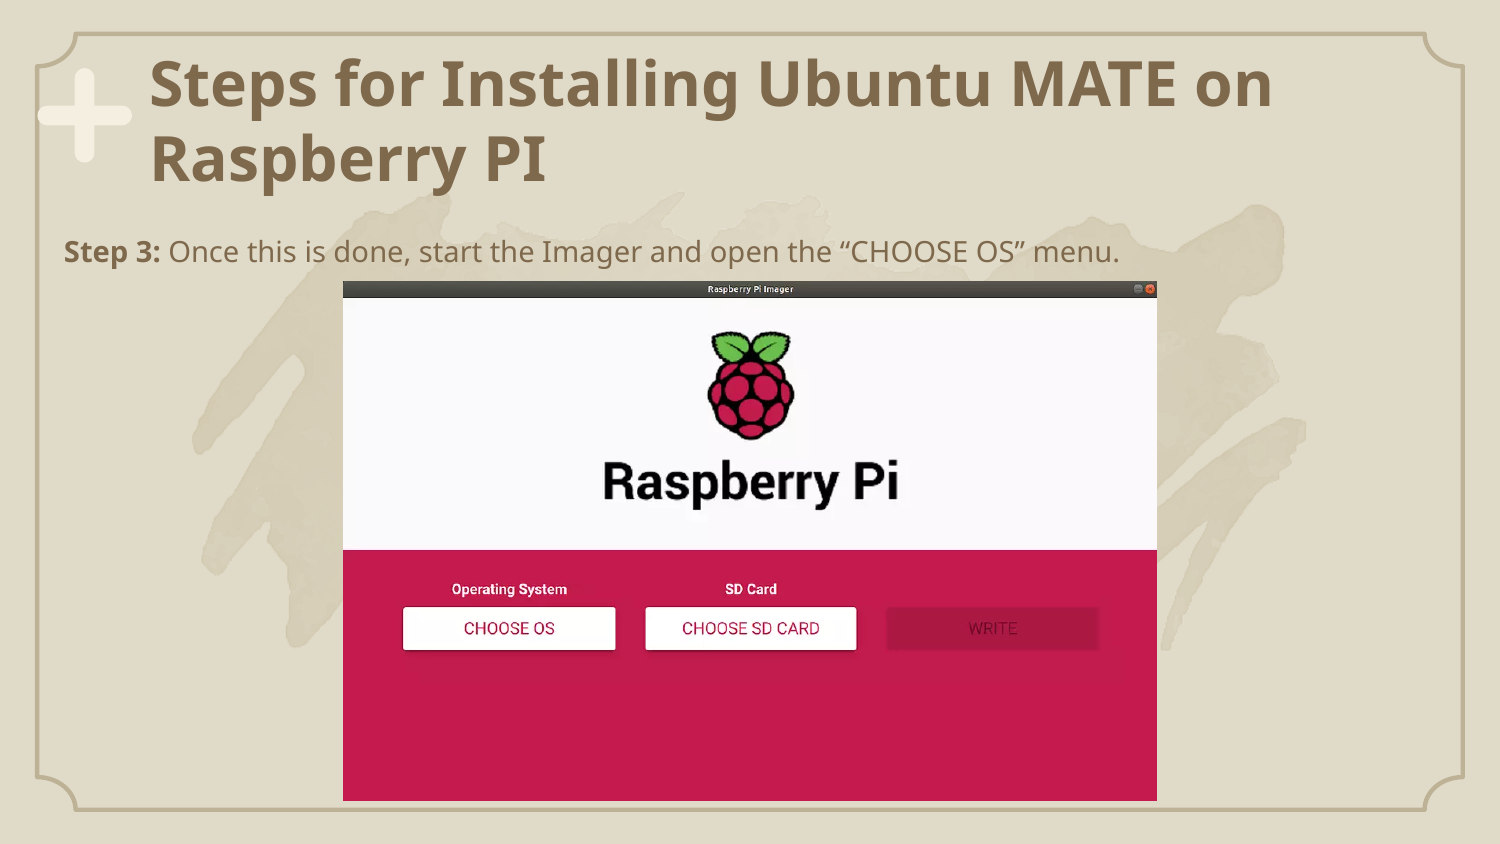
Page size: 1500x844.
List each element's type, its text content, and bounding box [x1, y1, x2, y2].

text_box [37, 0, 178, 163]
title Steps for Installing Ubuntu MATE on Raspberry PI [183, 89, 1475, 148]
picture [343, 281, 1157, 801]
text_box Step 3: Once this is done, start the Imager and open the “CHOOSE OS” menu. [48, 217, 1451, 342]
